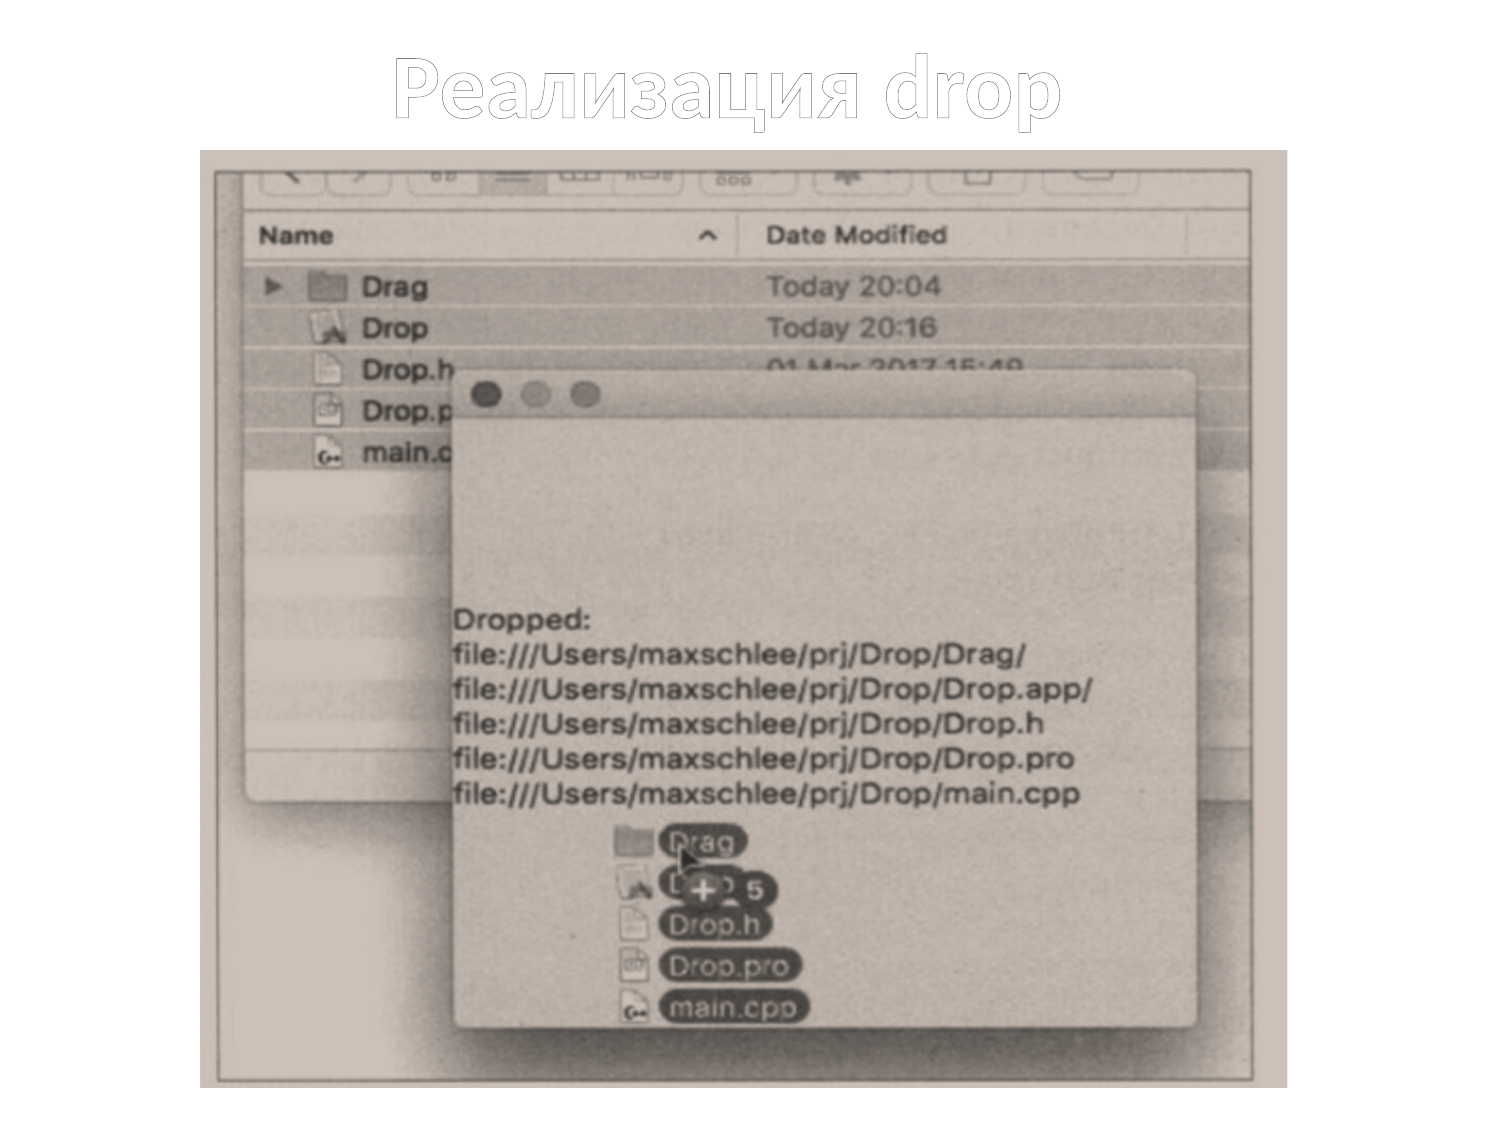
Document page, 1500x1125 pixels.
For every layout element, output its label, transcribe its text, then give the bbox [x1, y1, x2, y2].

title Реализация drop [99, 0, 1375, 163]
picture [199, 149, 1288, 1088]
